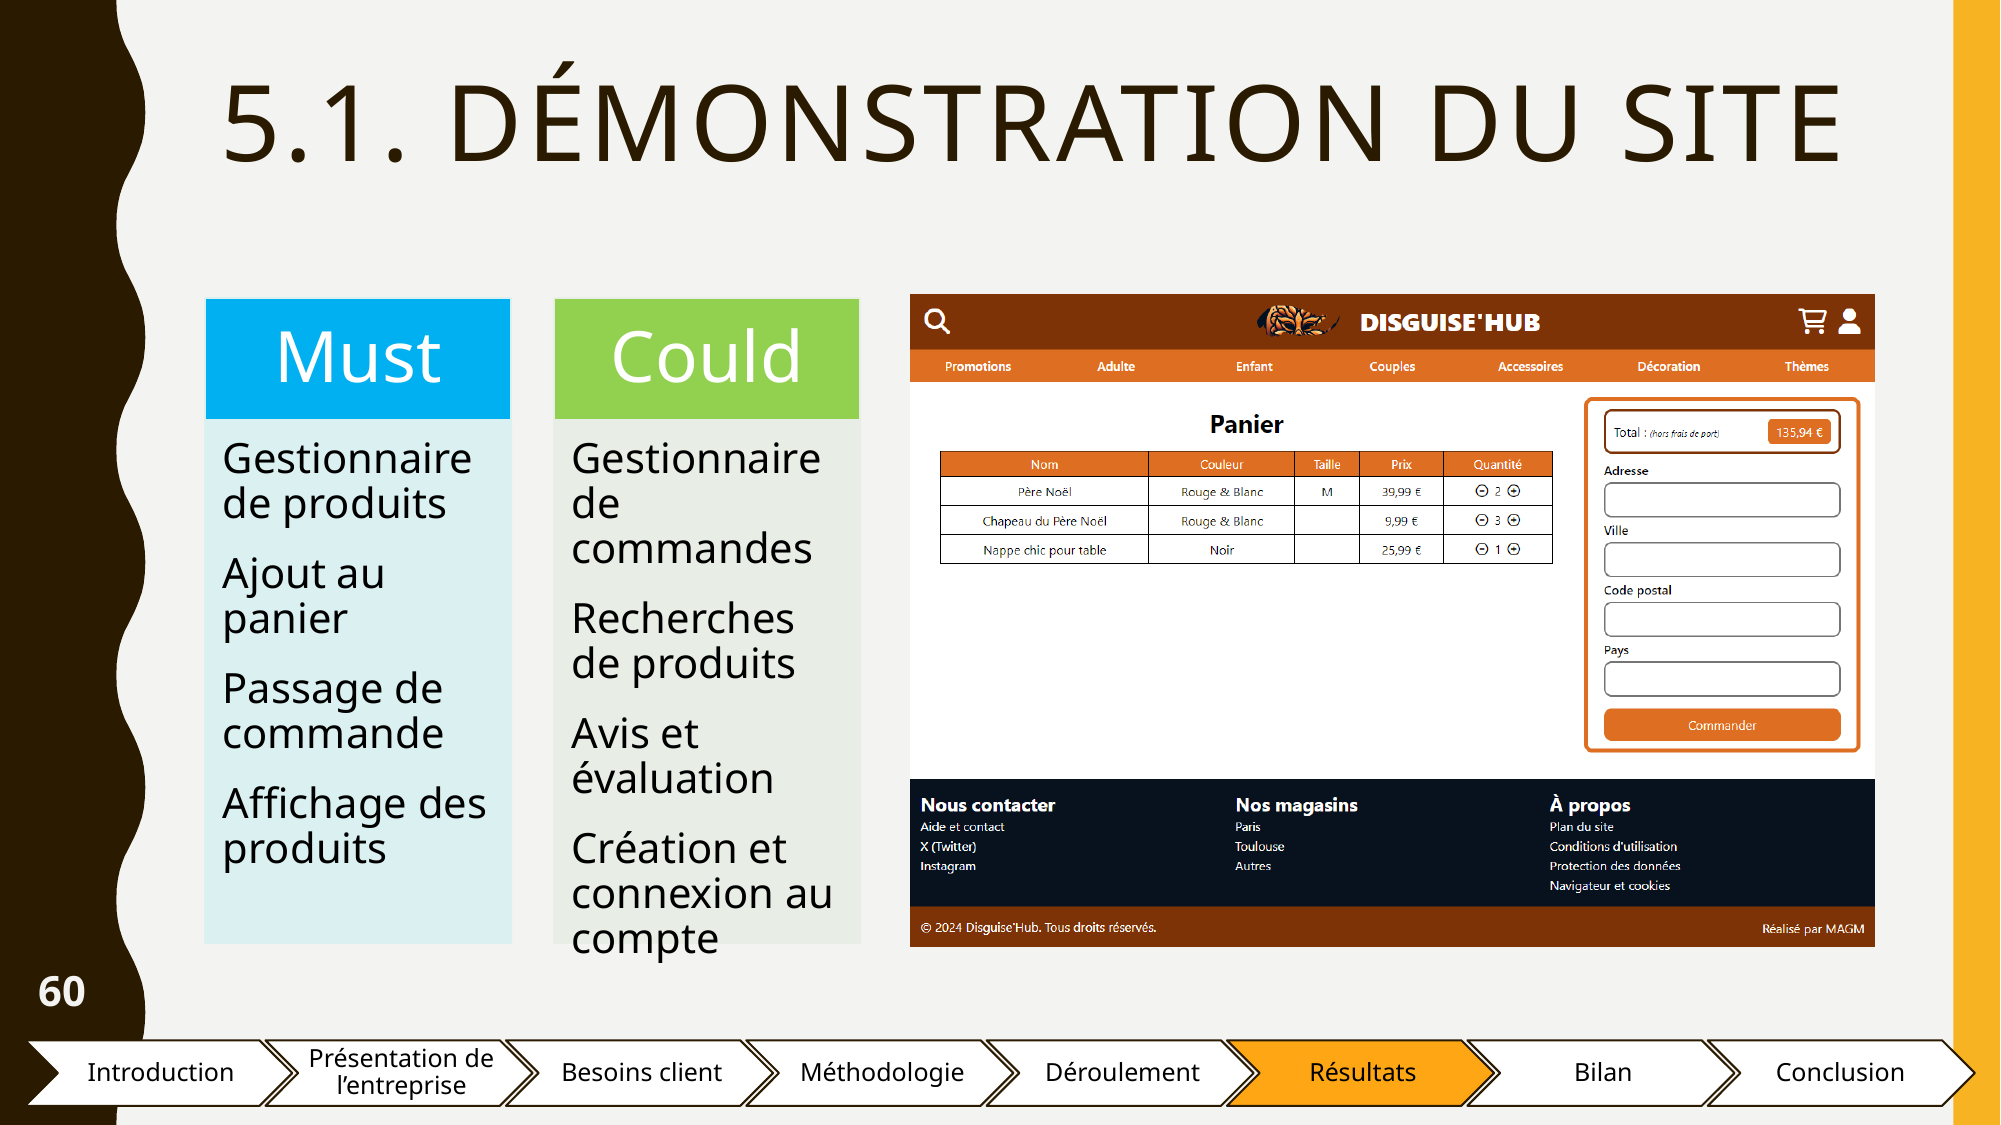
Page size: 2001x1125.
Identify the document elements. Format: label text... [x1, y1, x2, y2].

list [205, 256, 861, 985]
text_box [24, 1040, 1975, 1106]
picture [910, 294, 1875, 947]
slide_number 60 [12, 961, 113, 1027]
title 5.1. Démonstration du site [205, 62, 1875, 196]
